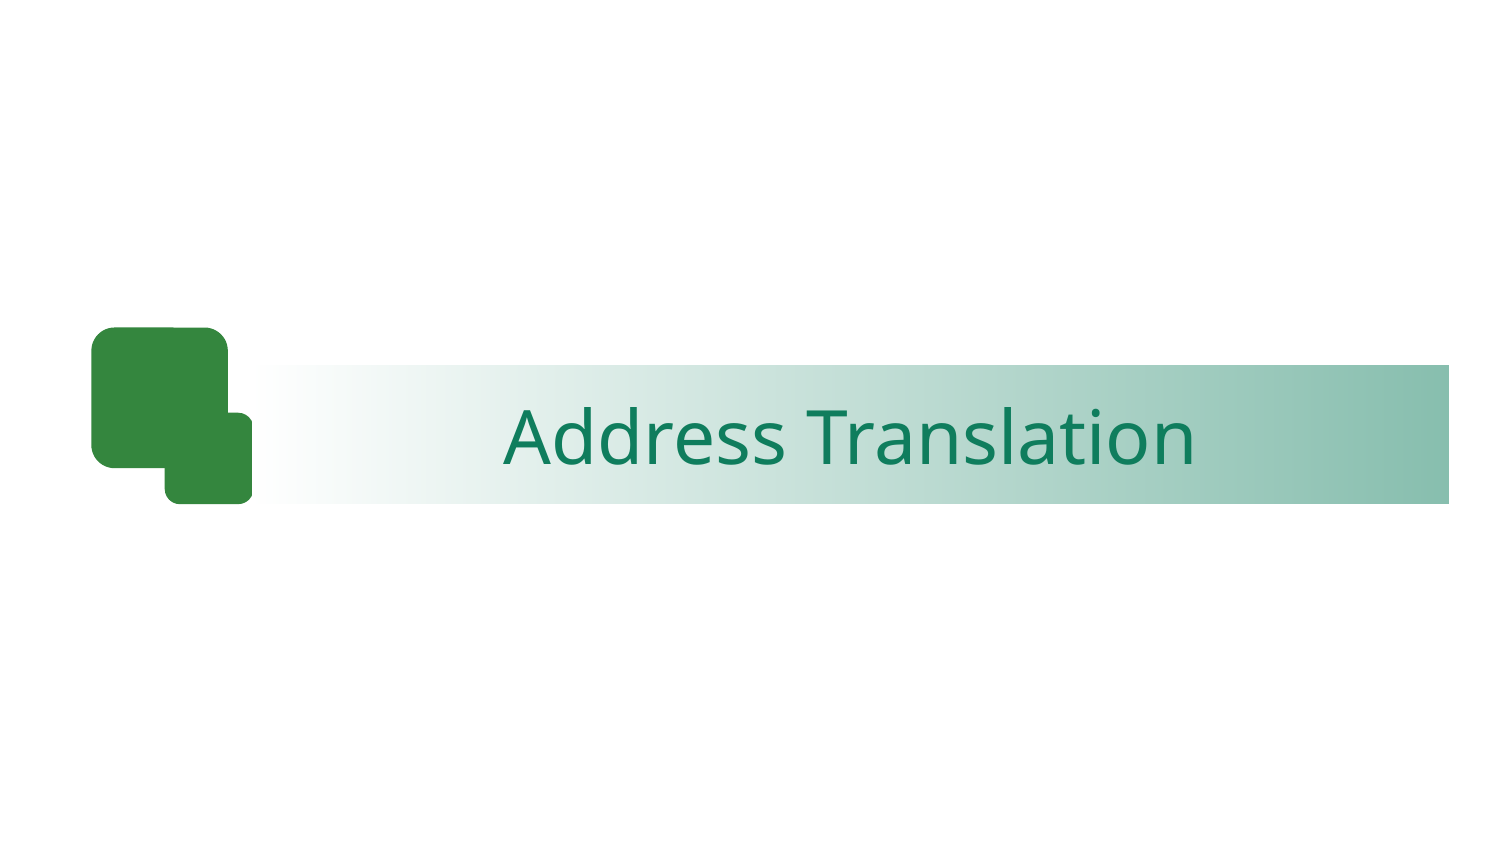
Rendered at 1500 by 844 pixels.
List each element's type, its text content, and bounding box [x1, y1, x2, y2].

title Address Translation [252, 365, 1449, 504]
